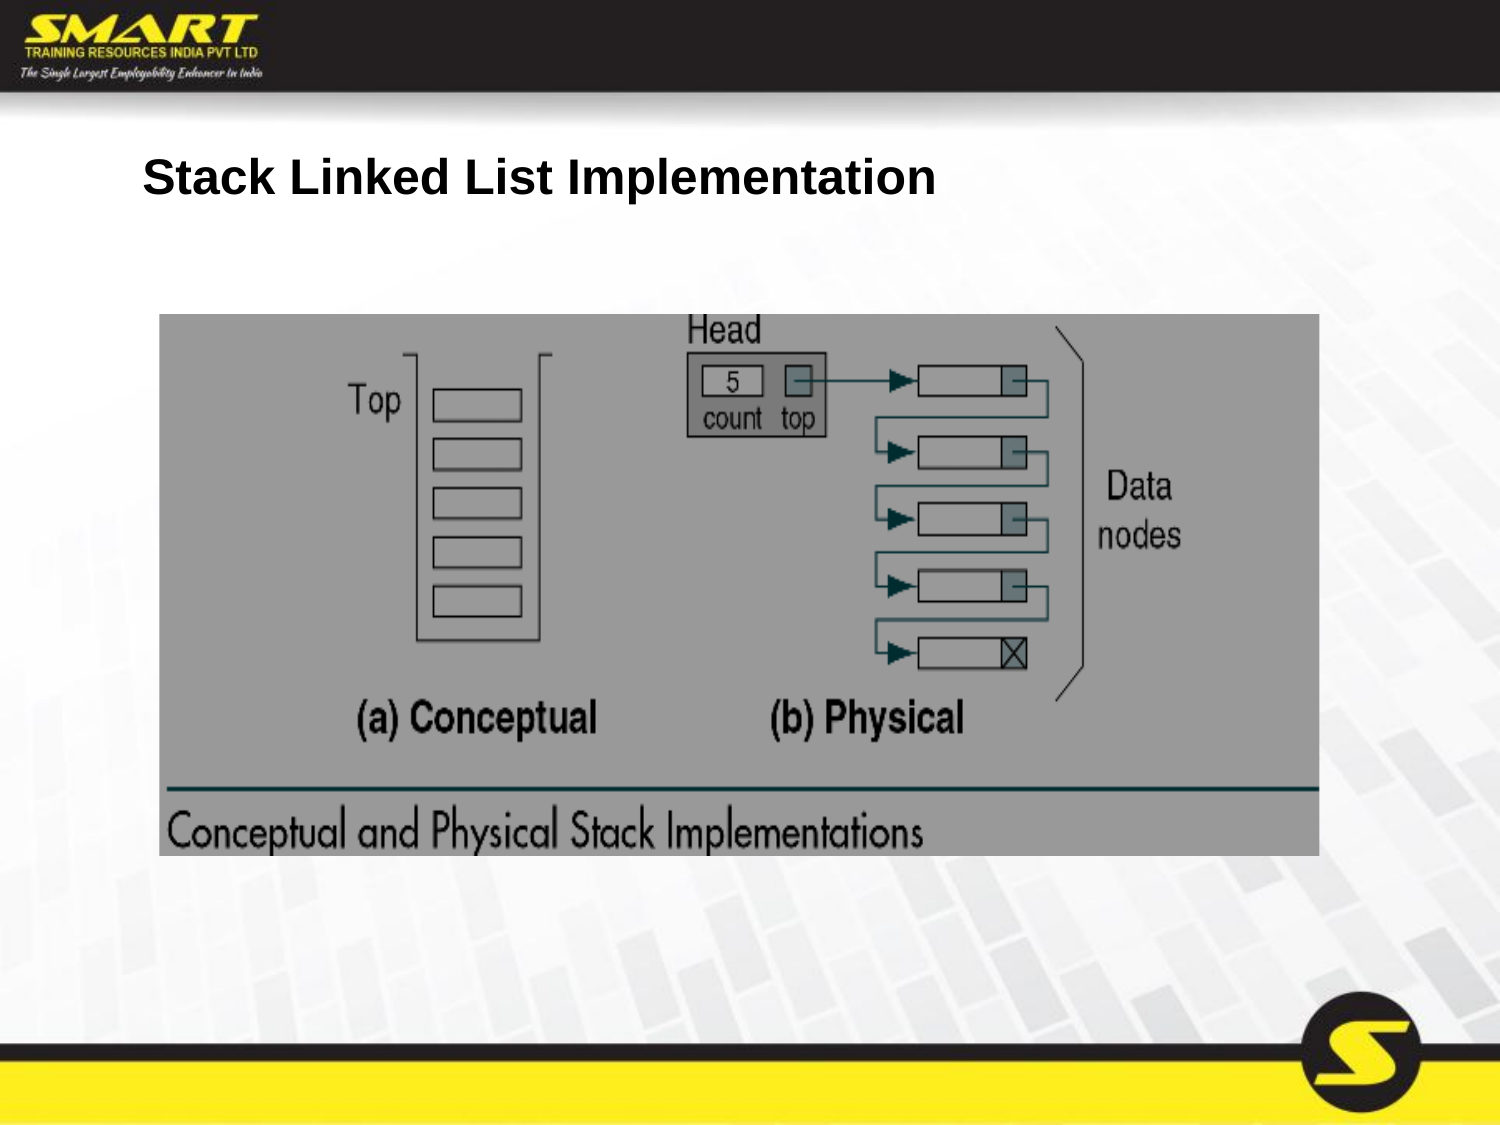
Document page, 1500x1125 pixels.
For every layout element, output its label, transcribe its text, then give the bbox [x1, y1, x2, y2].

picture [0, 0, 1500, 1125]
text_box Stack Linked List Implementation [127, 137, 953, 212]
